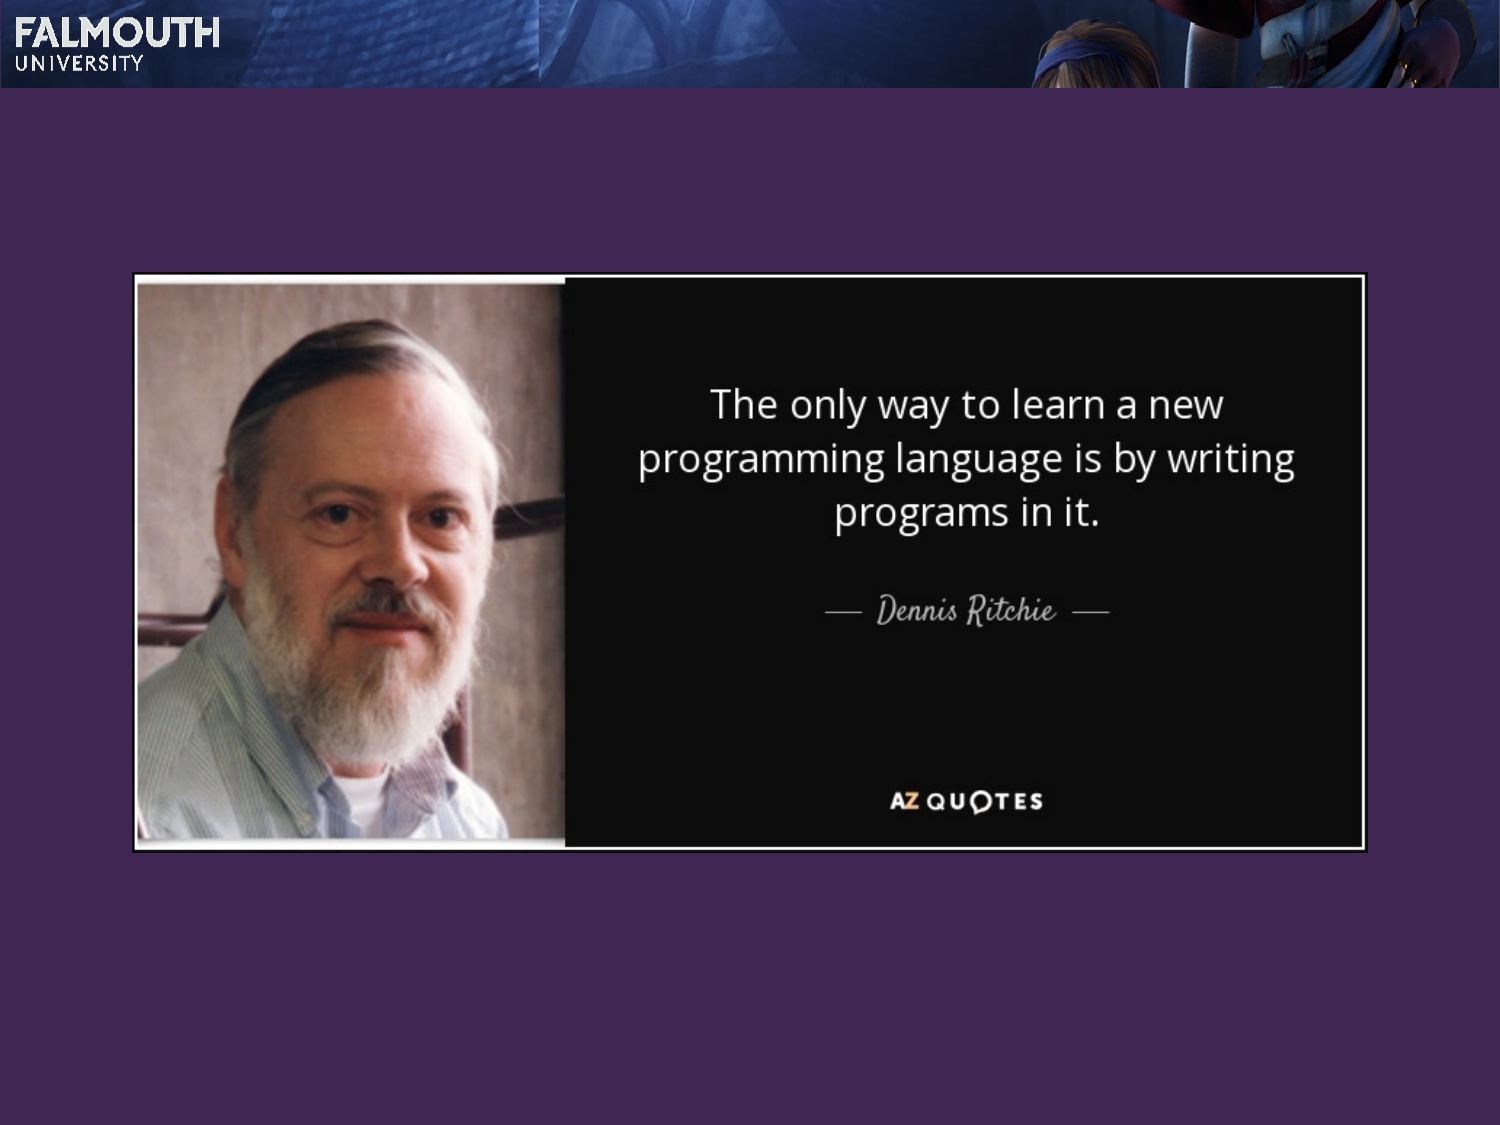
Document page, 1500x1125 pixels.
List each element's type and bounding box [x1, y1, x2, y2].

picture [132, 271, 1368, 854]
picture [0, 0, 1500, 90]
